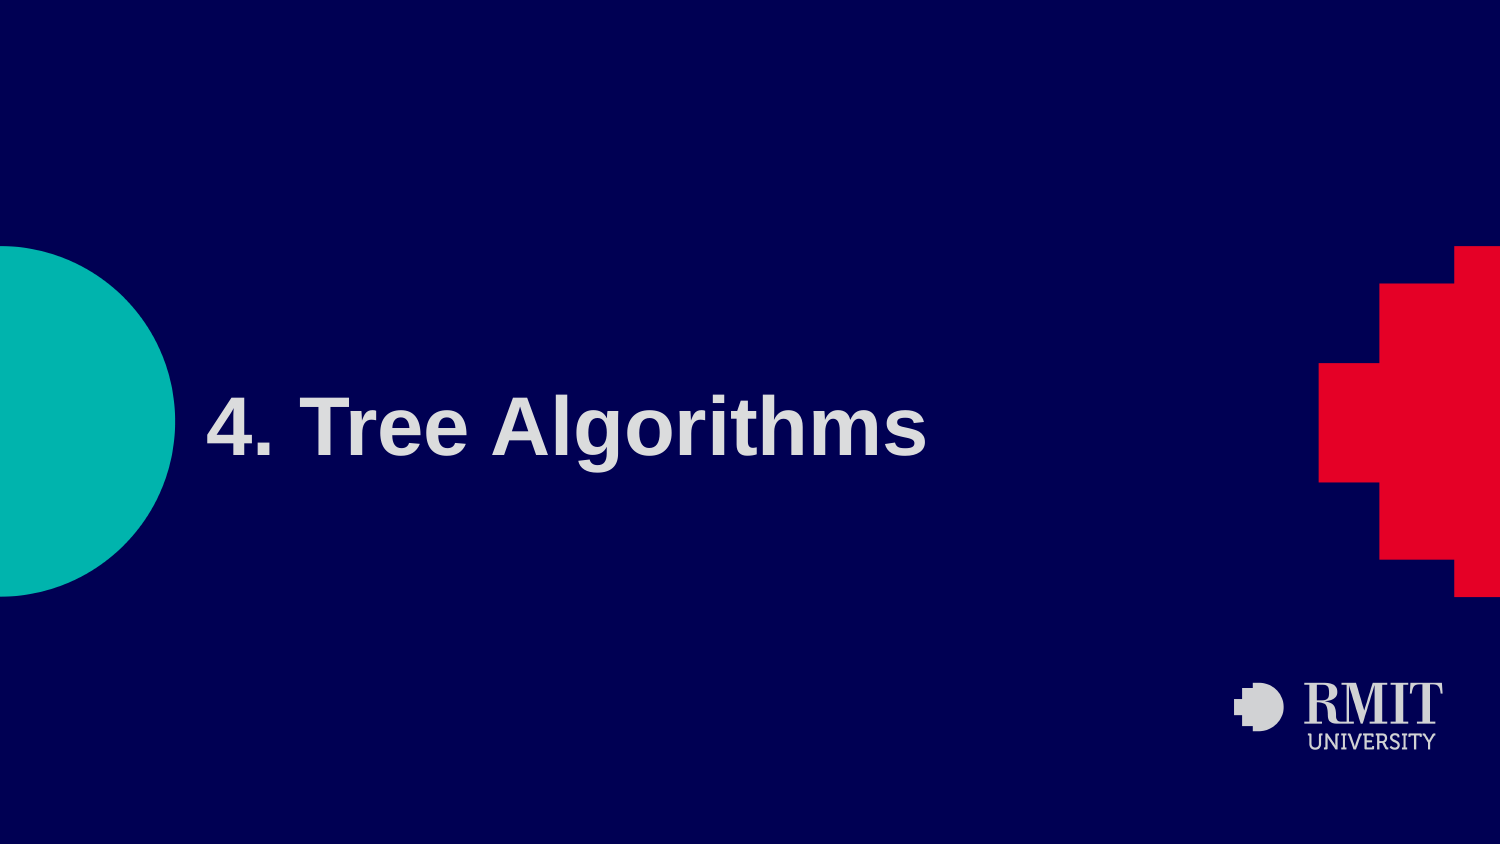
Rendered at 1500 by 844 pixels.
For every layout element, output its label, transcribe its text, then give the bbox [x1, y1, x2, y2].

title 4. Tree Algorithms [191, 305, 1297, 539]
picture [0, 0, 1500, 844]
